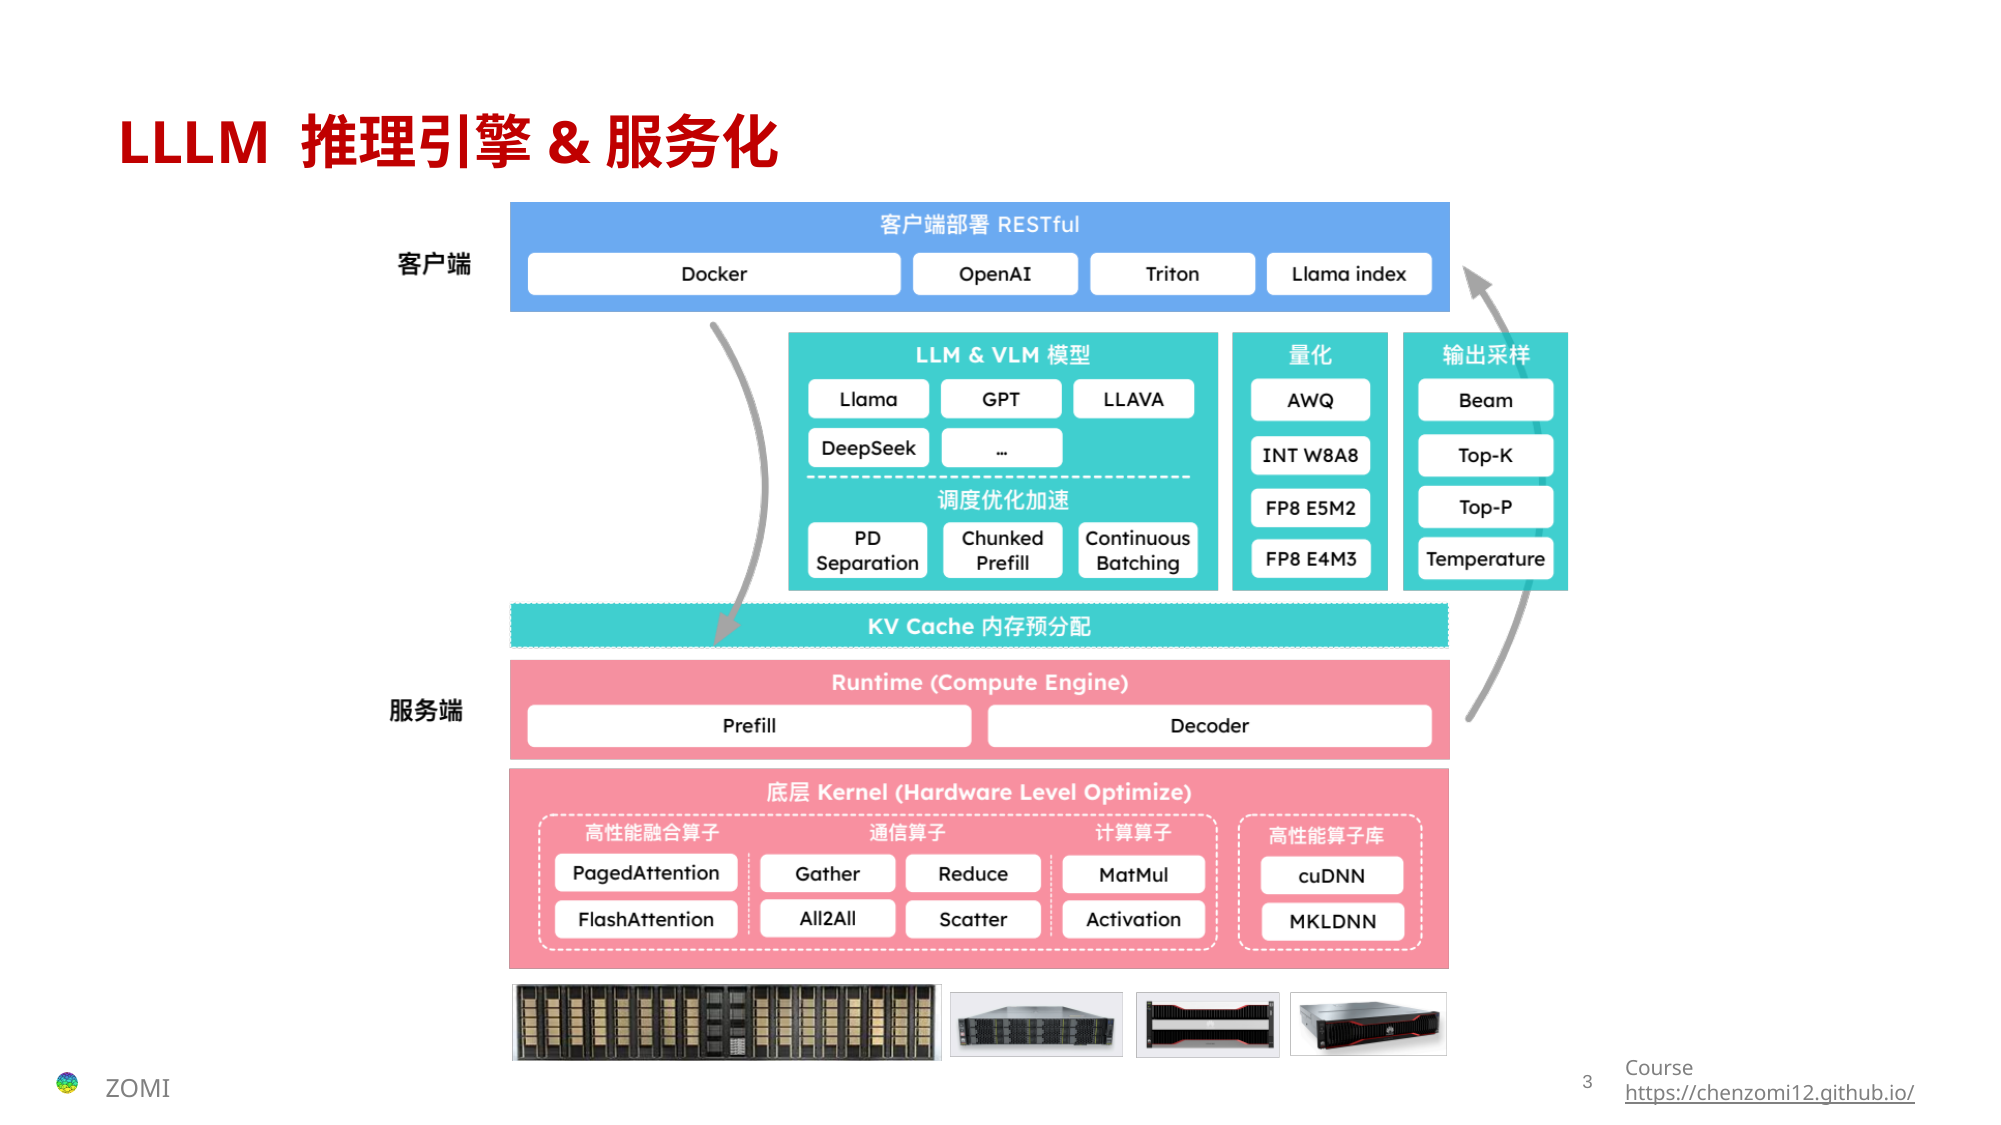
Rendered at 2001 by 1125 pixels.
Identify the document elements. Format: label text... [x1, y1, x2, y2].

picture [57, 1073, 77, 1093]
picture [382, 202, 1569, 1061]
title LLLM 推理引擎&服务化 [102, 91, 1901, 189]
